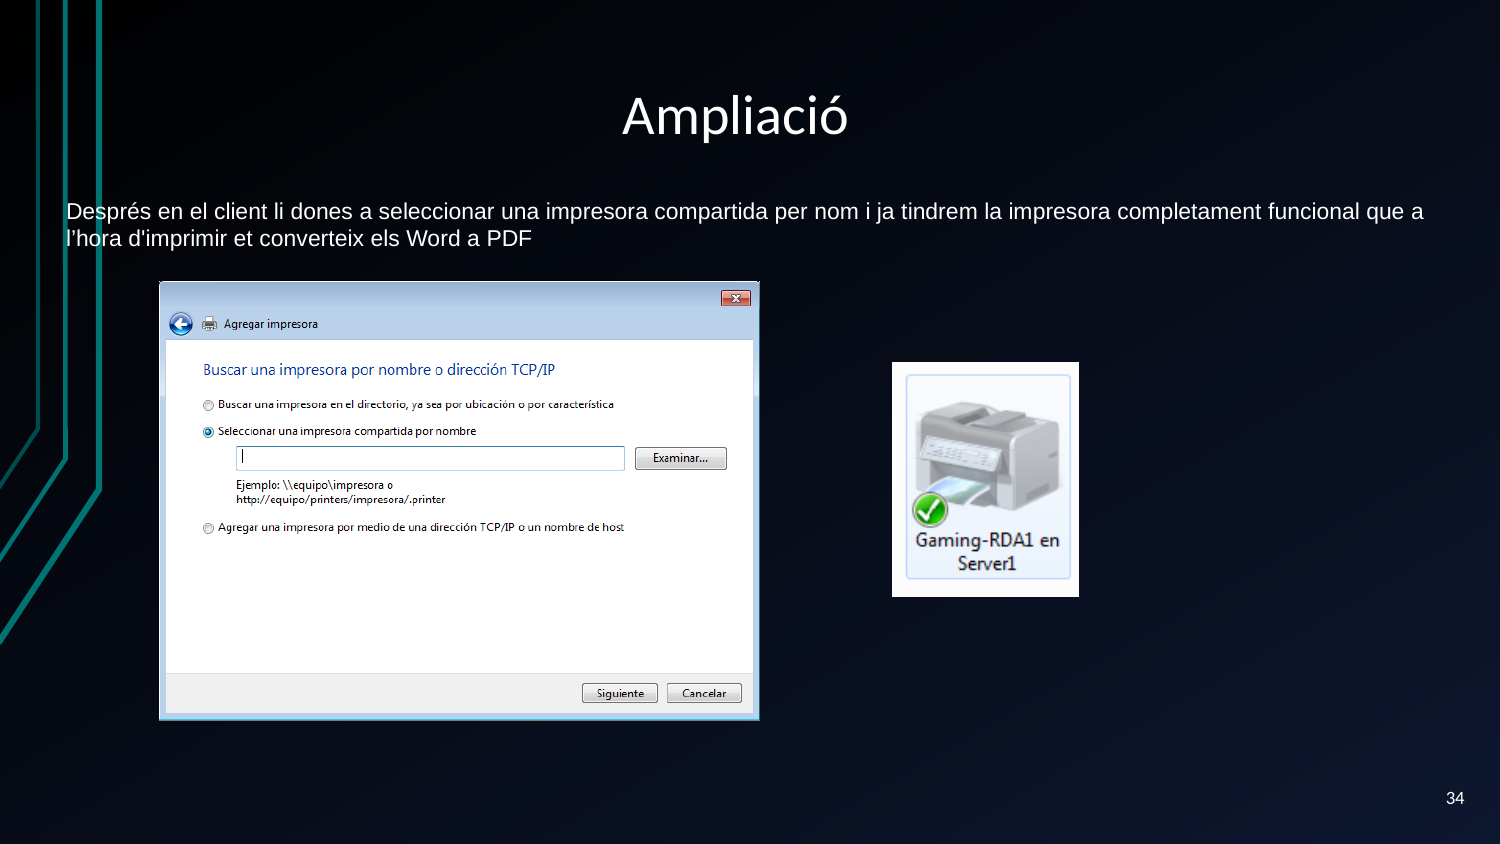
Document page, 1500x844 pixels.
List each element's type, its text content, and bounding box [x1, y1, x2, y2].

picture [892, 361, 1079, 597]
slide_number ‹#› [1389, 764, 1480, 830]
picture [159, 281, 761, 721]
title Ampliació [607, 59, 893, 155]
list Després en el client li dones a seleccionar una impresora compartida per nom i ja tindrem la impresora completament funcional que a l’hora d'imprimir et converteix els Word a PDF [51, 189, 1449, 269]
